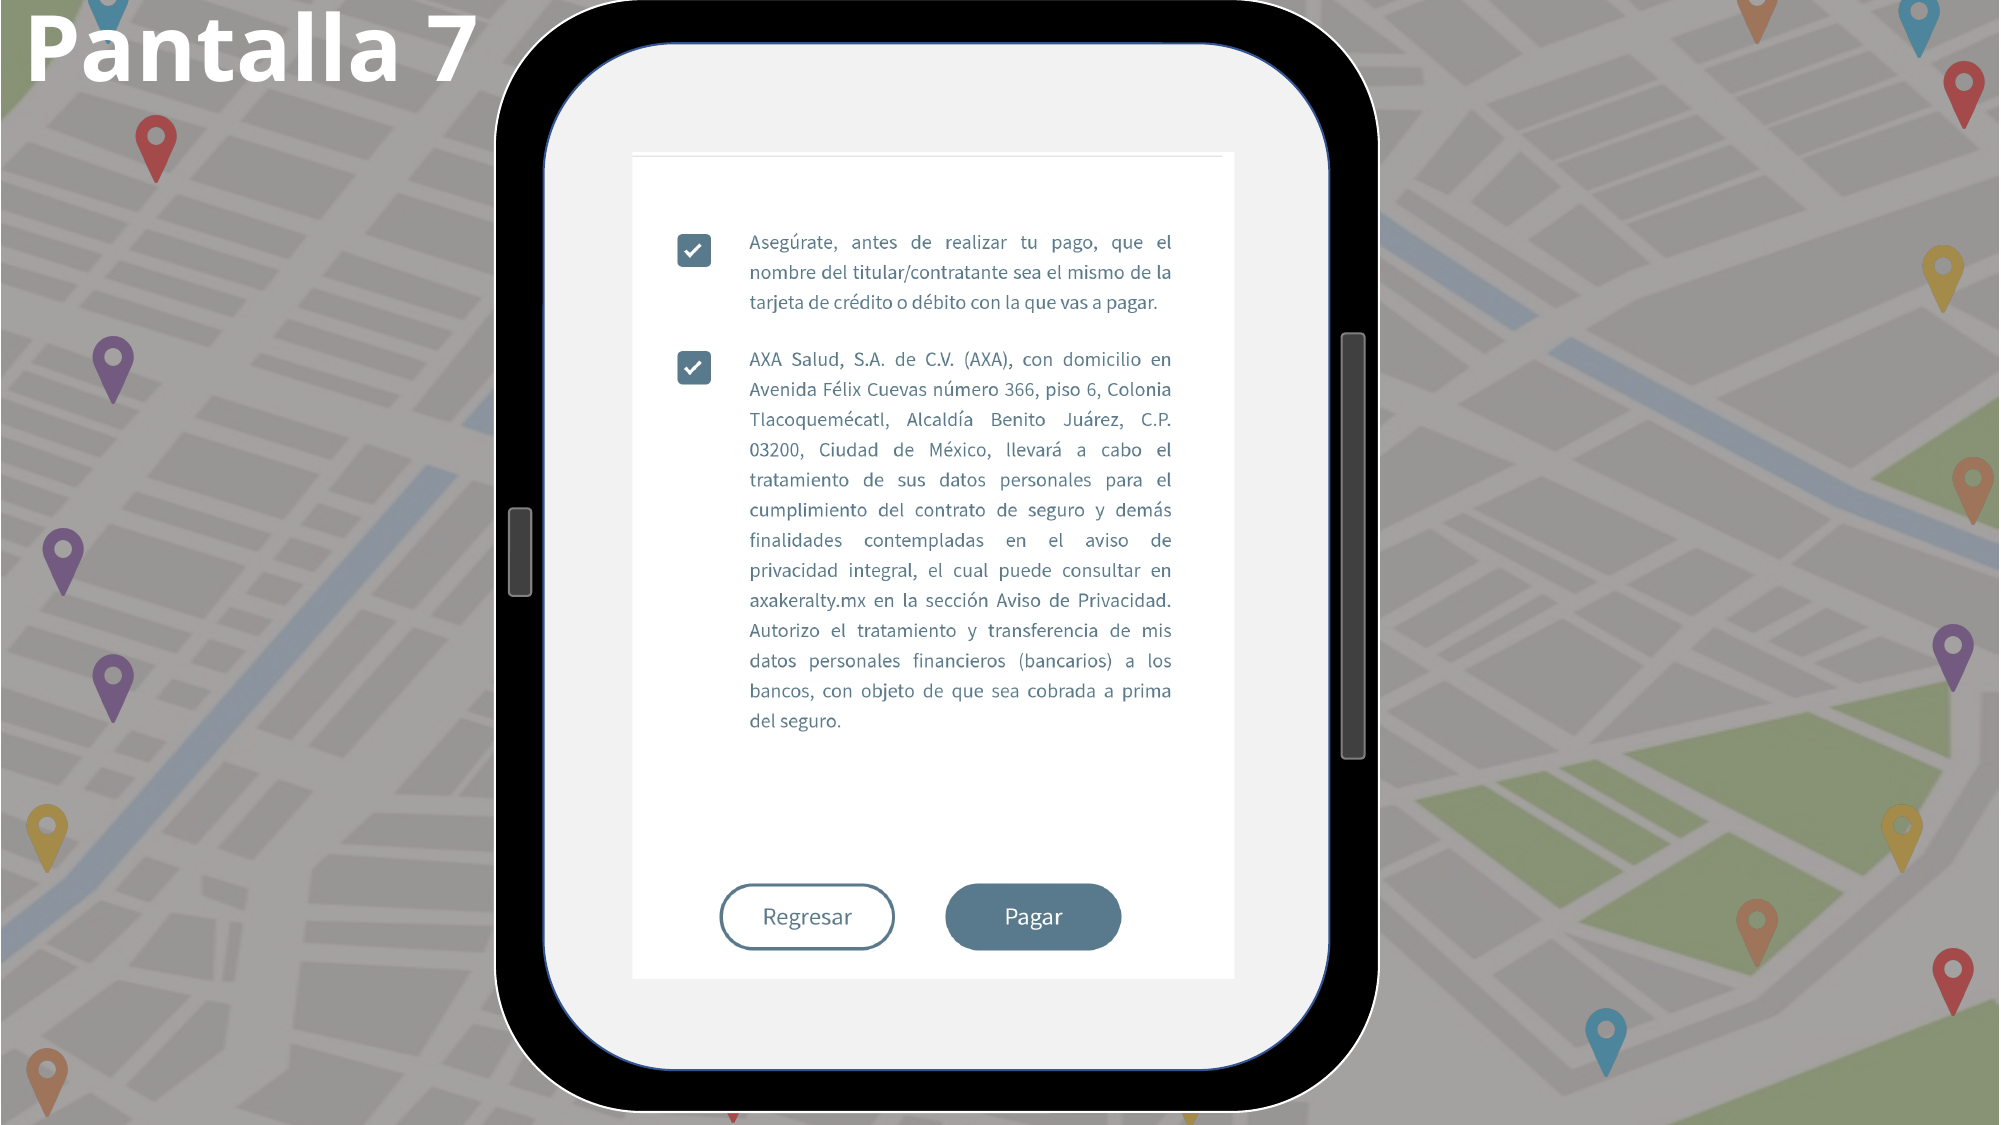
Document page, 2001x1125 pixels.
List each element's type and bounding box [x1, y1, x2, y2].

text_box [0, 0, 2000, 1125]
text_box [494, 0, 1379, 1112]
